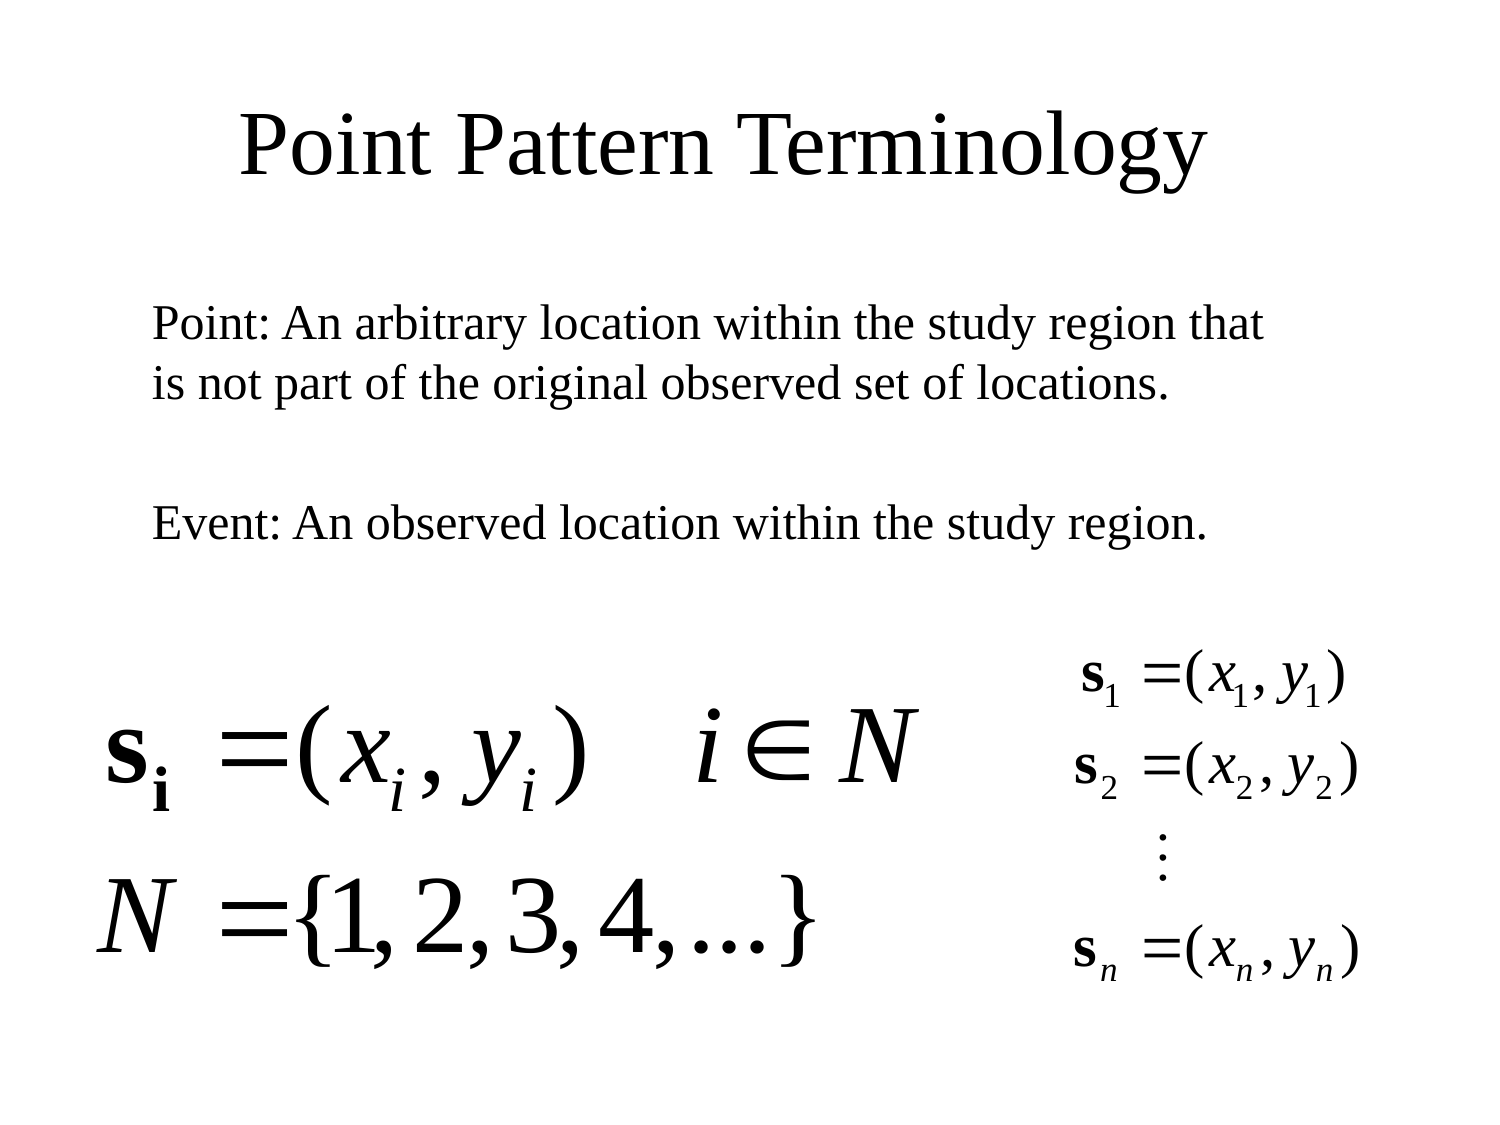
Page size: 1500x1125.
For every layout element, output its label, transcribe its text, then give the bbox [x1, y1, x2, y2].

text_box Point Pattern Terminology [137, 44, 1312, 232]
picture [76, 670, 965, 1005]
text_box Point: An arbitrary location within the study region that is not part of the original observed set of locations. Event: An observed location within the study region. [137, 282, 1312, 651]
picture [1066, 632, 1427, 996]
